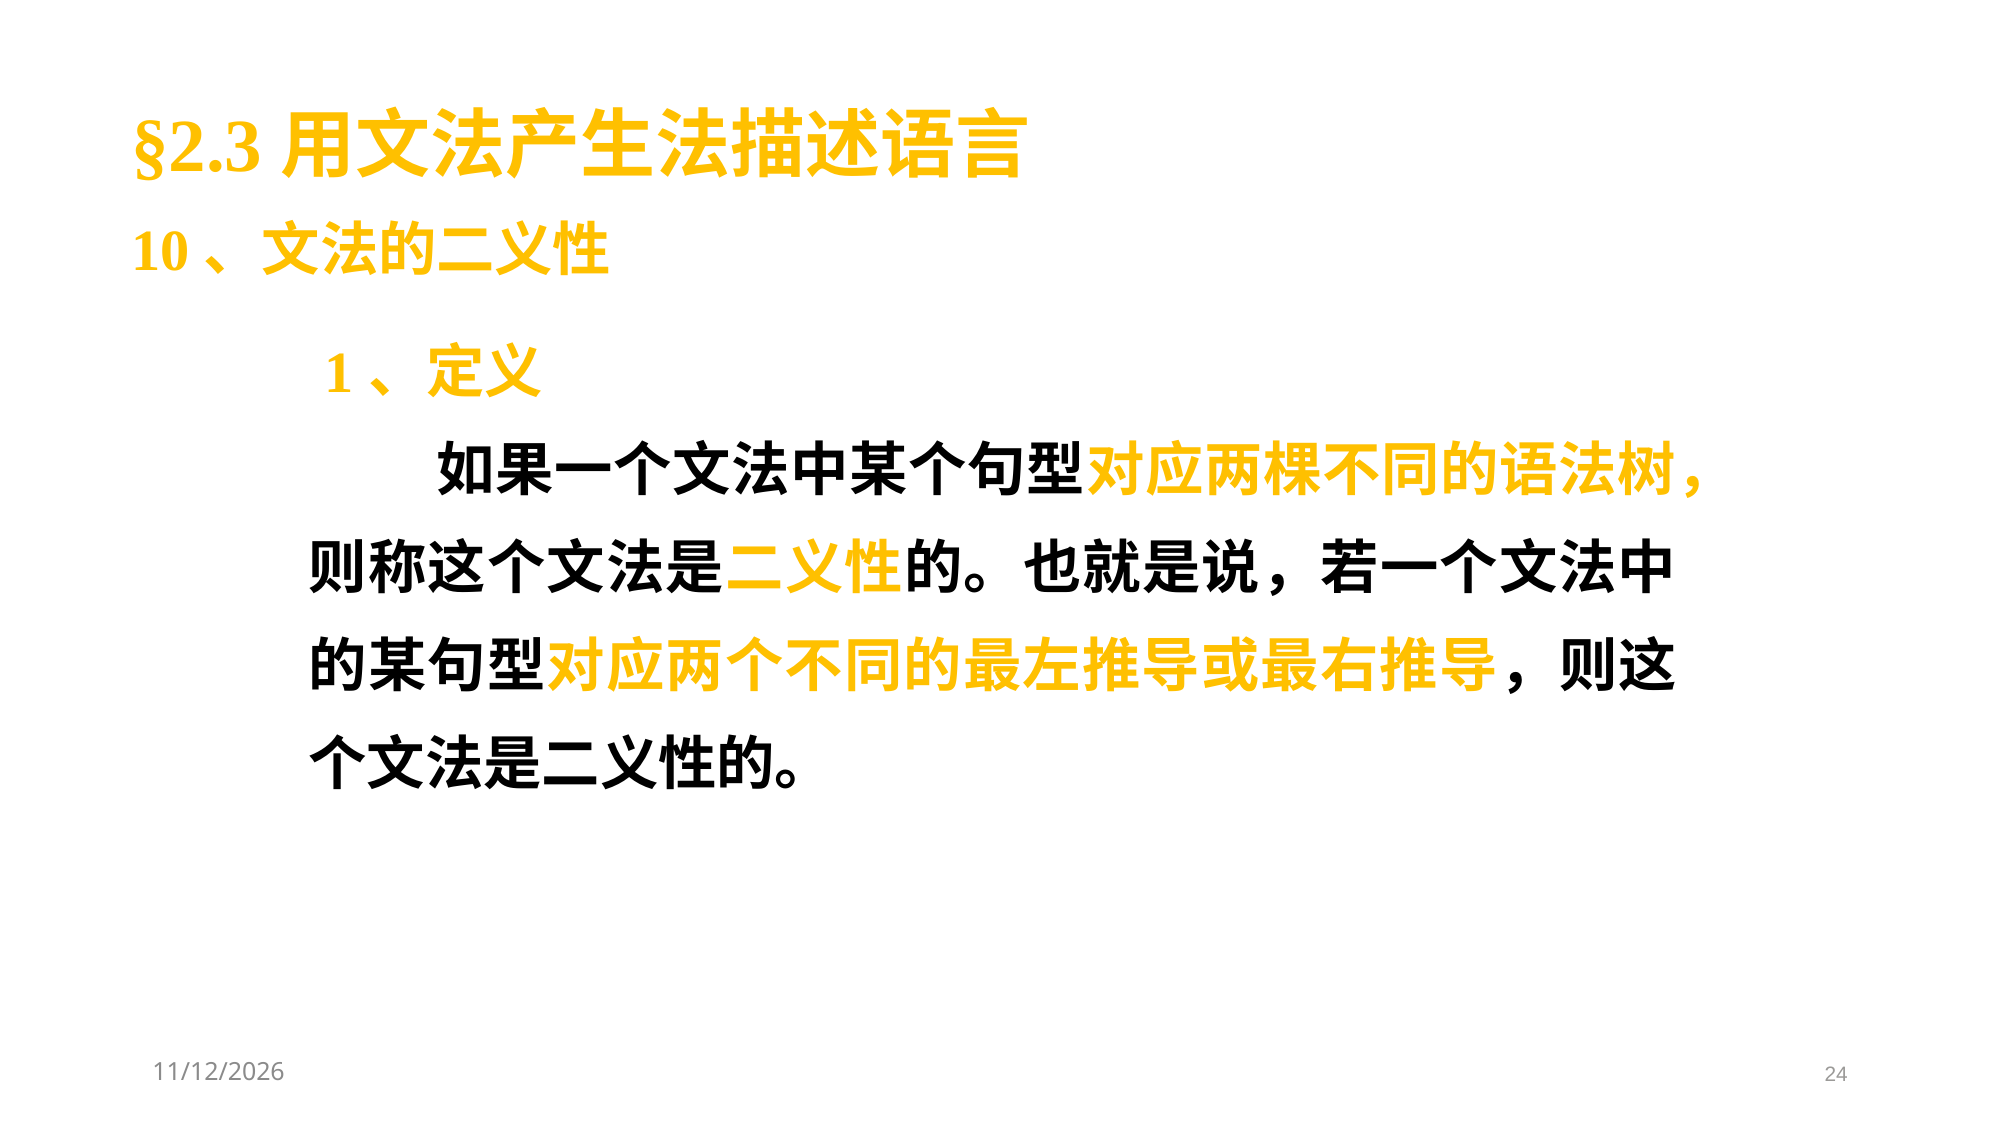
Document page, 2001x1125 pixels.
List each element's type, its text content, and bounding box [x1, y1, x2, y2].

slide_number 24 [1412, 1042, 1863, 1103]
text_box 1、定义 如果一个文法中某个句型对应两棵不同的语法树，则称这个文法是二义性的。也就是说，若一个文法中的某句型对应两个不同的最左推导或最右推导，则这个文法是二义性的。 [294, 298, 1692, 804]
text_box §2.3用文法产生法描述语言 10、文法的二义性 [110, 71, 1561, 321]
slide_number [137, 1042, 588, 1103]
